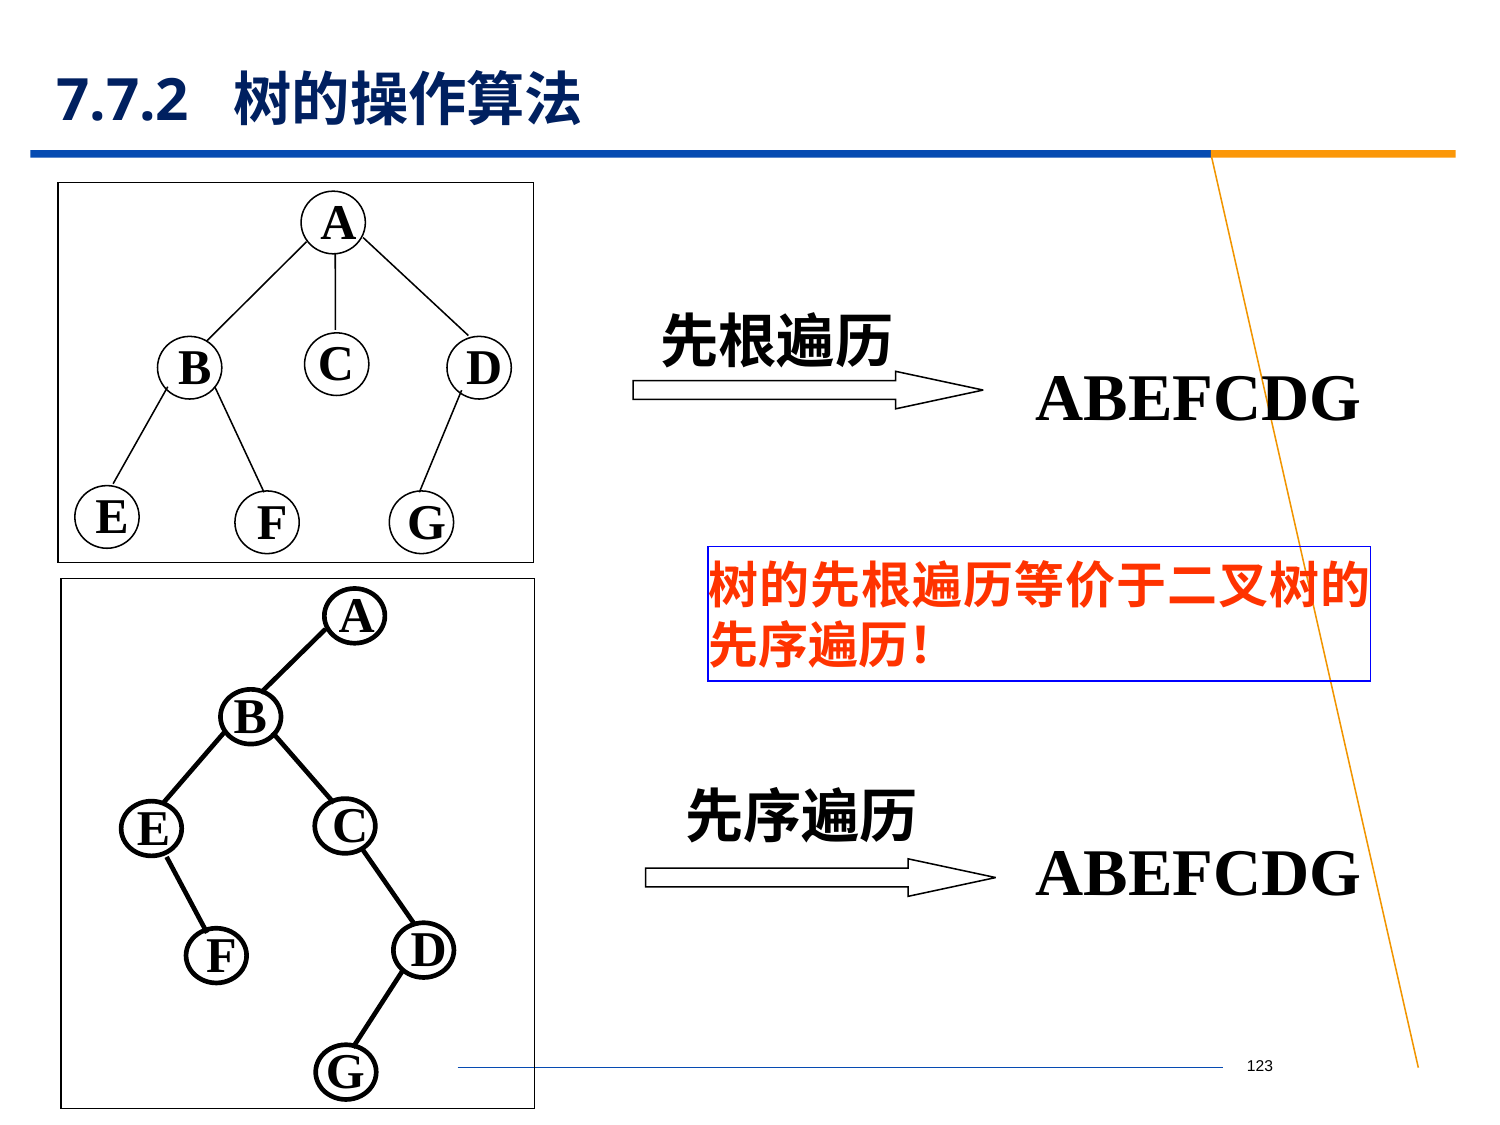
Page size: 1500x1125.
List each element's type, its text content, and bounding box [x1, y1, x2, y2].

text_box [645, 771, 996, 897]
text_box 树的先根遍历等价于二叉树的先序遍历！ [708, 546, 1371, 682]
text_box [60, 577, 535, 1110]
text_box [57, 178, 534, 563]
text_box ABEFCDG [1020, 346, 1421, 441]
title 7.7.2 树的操作算法 [41, 64, 1392, 130]
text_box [632, 296, 984, 410]
text_box ABEFCDG [1020, 821, 1409, 916]
